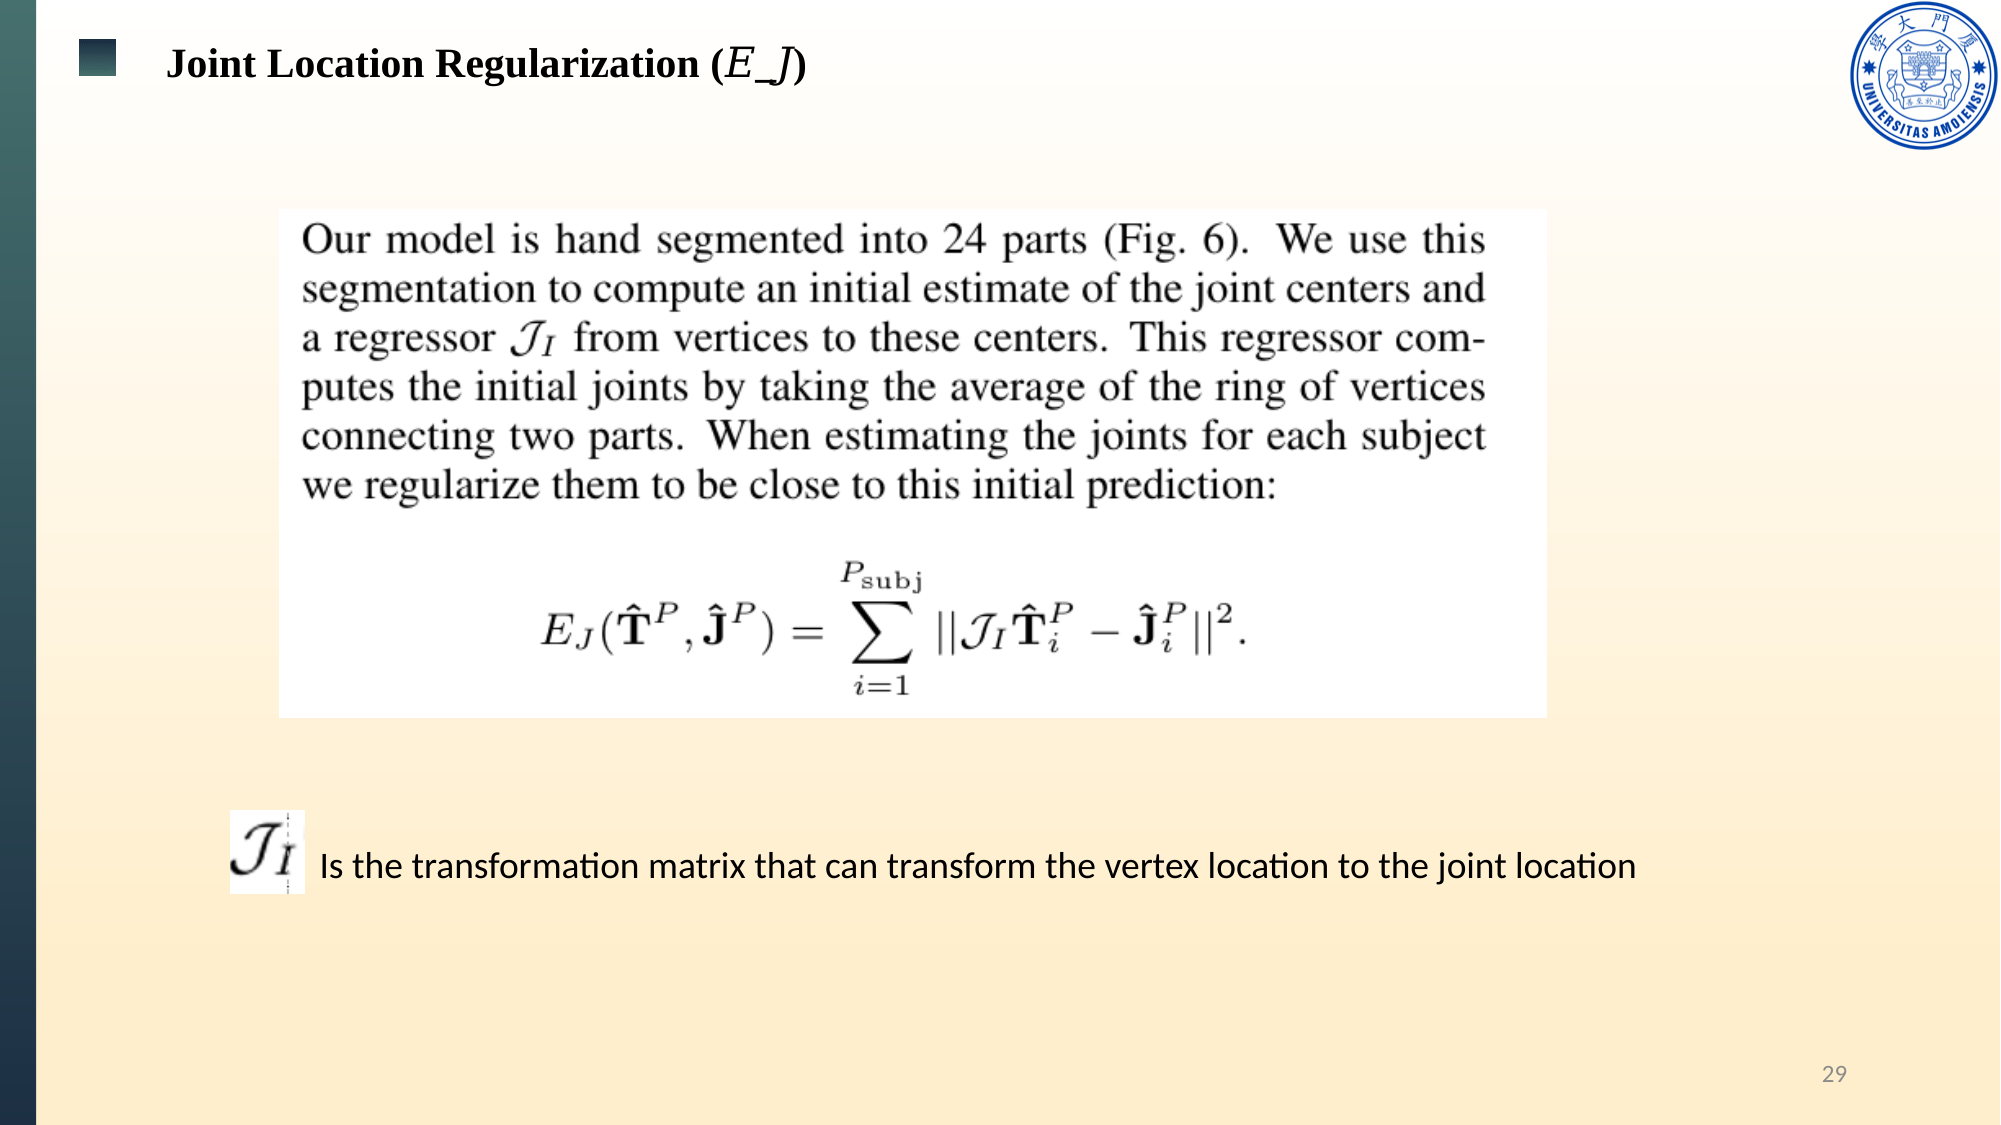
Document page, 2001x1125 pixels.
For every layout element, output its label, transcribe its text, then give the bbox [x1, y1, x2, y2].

picture [79, 39, 116, 76]
picture [1847, 0, 2000, 152]
text_box Is the transformation matrix that can transform the vertex location to the joint location [305, 833, 1682, 894]
text_box [0, 0, 37, 1125]
picture [279, 209, 1547, 718]
picture [230, 810, 305, 894]
text_box Joint Location Regularization (𝐸_𝐽) [151, 28, 996, 93]
slide_number 29 [1412, 1042, 1863, 1103]
